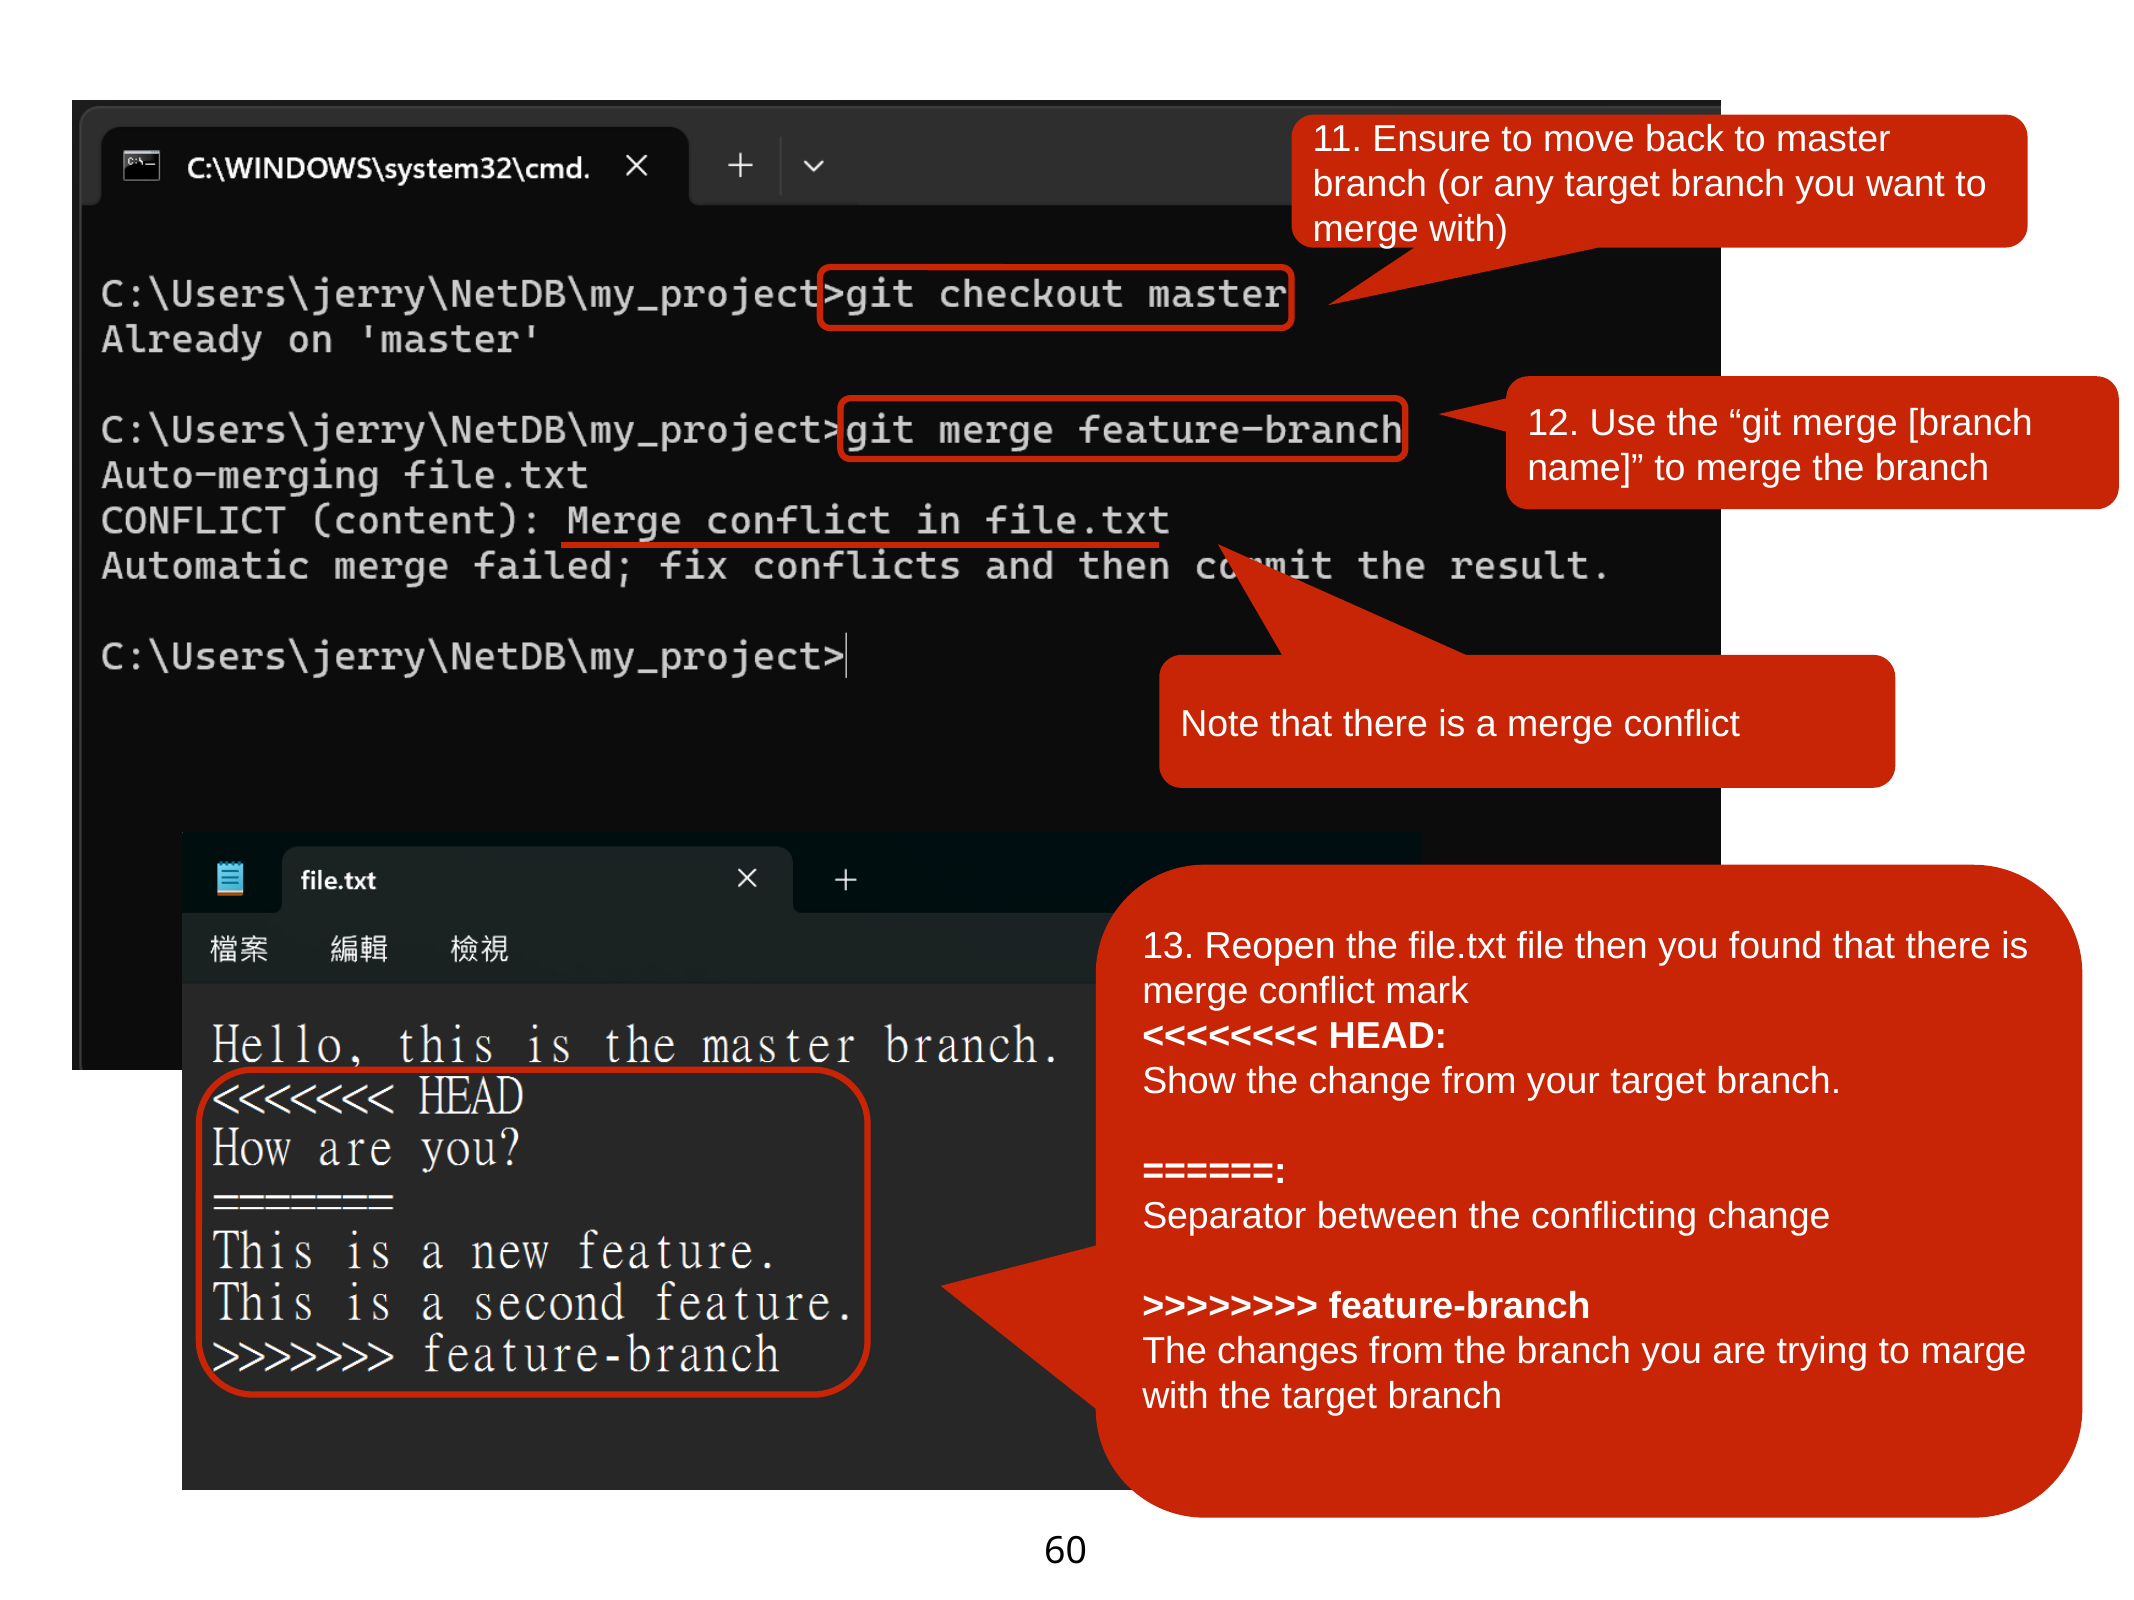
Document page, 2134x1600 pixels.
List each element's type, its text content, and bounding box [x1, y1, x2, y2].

picture [174, 831, 1423, 1490]
text_box 13. Reopen the file.txt file then you found that there is merge conflict mark <<<<<<<< HEAD: Show the change from your target branch. ======: Separator between the conflicting change >>>>>>>> feature-branch The changes from the branch you are trying to marge with the target branch [1138, 1081, 2085, 1520]
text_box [72, 100, 2119, 1070]
slide_number 60 [1035, 1517, 1096, 1581]
